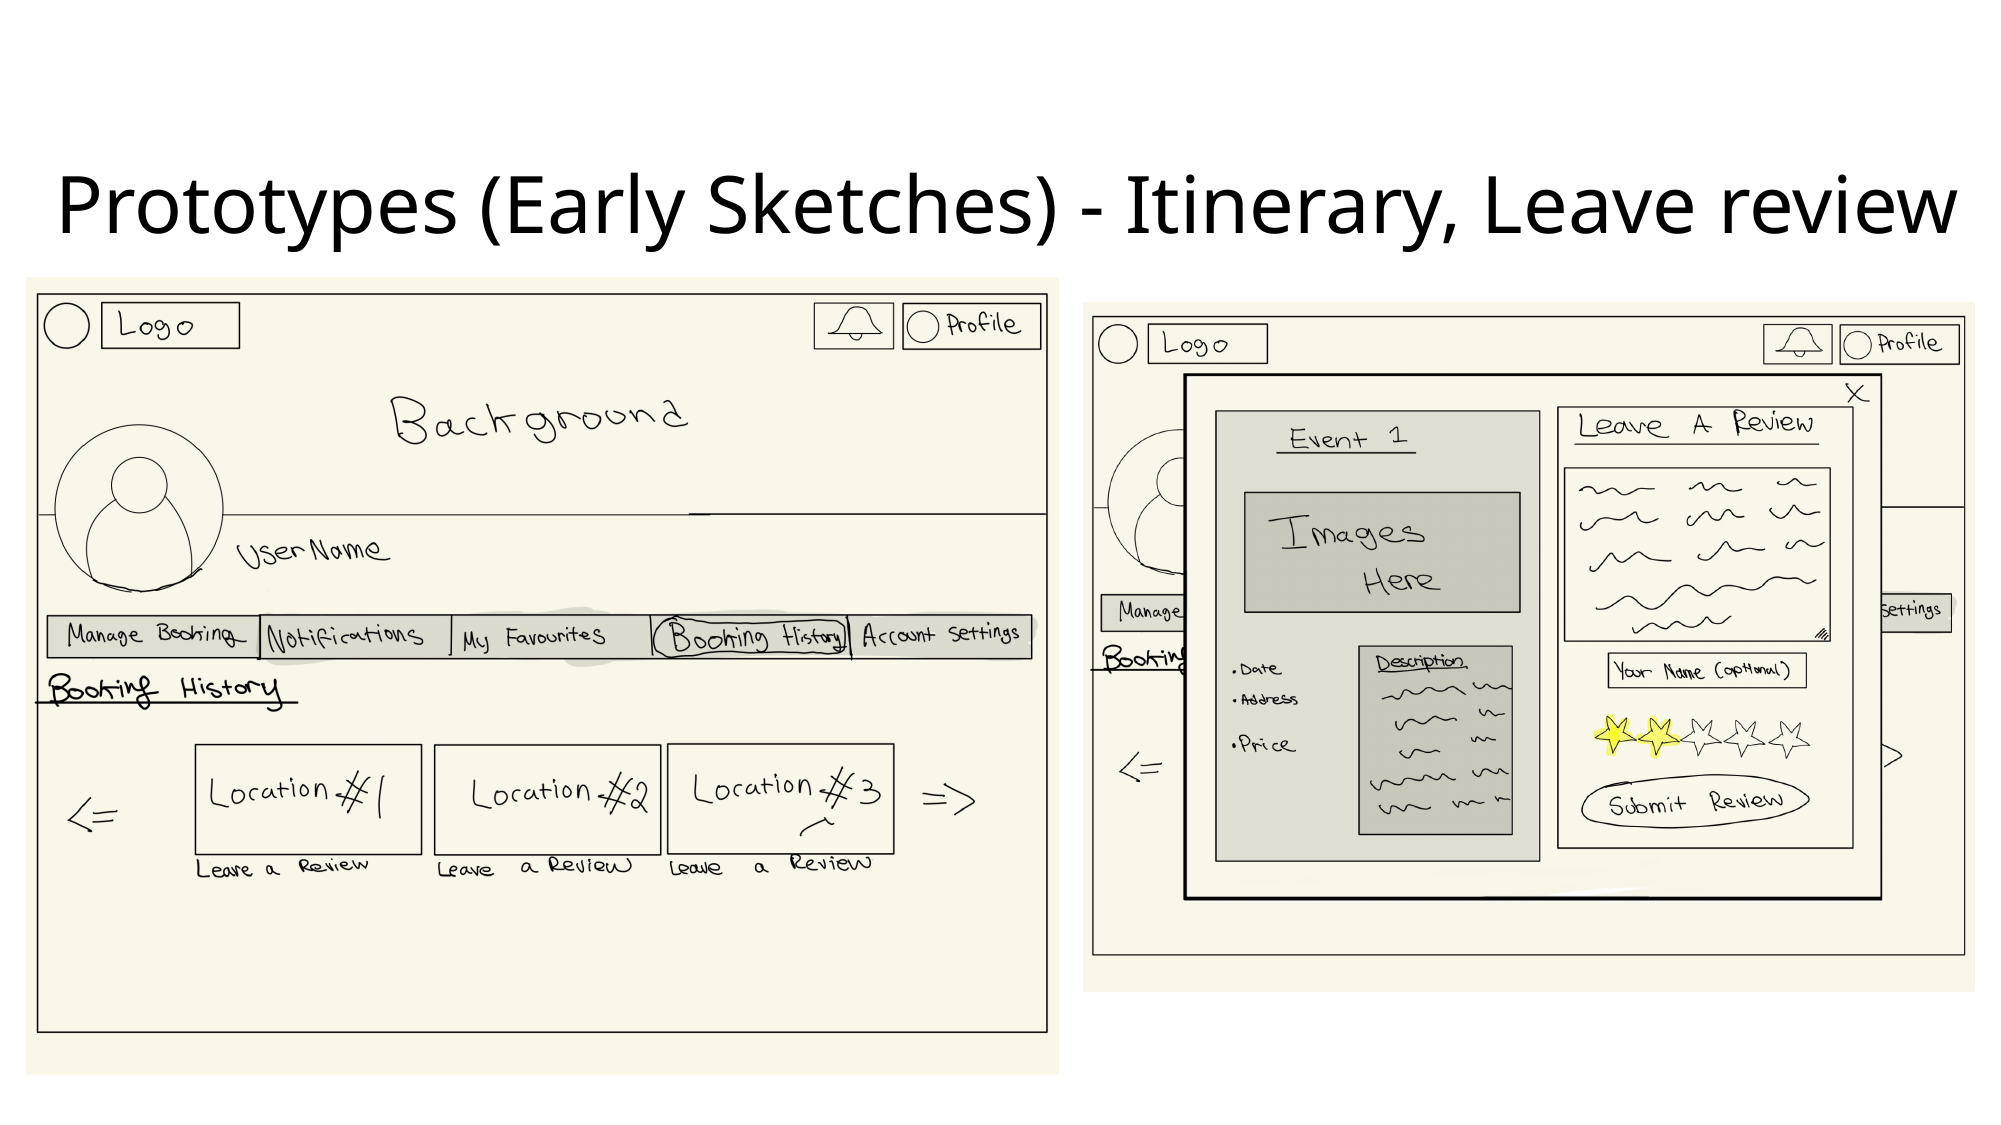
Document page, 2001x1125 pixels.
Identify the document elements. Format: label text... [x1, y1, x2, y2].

title Prototypes (Early Sketches) - Itinerary, Leave review [35, 59, 1984, 278]
picture [1082, 302, 1976, 993]
picture [26, 277, 1059, 1076]
